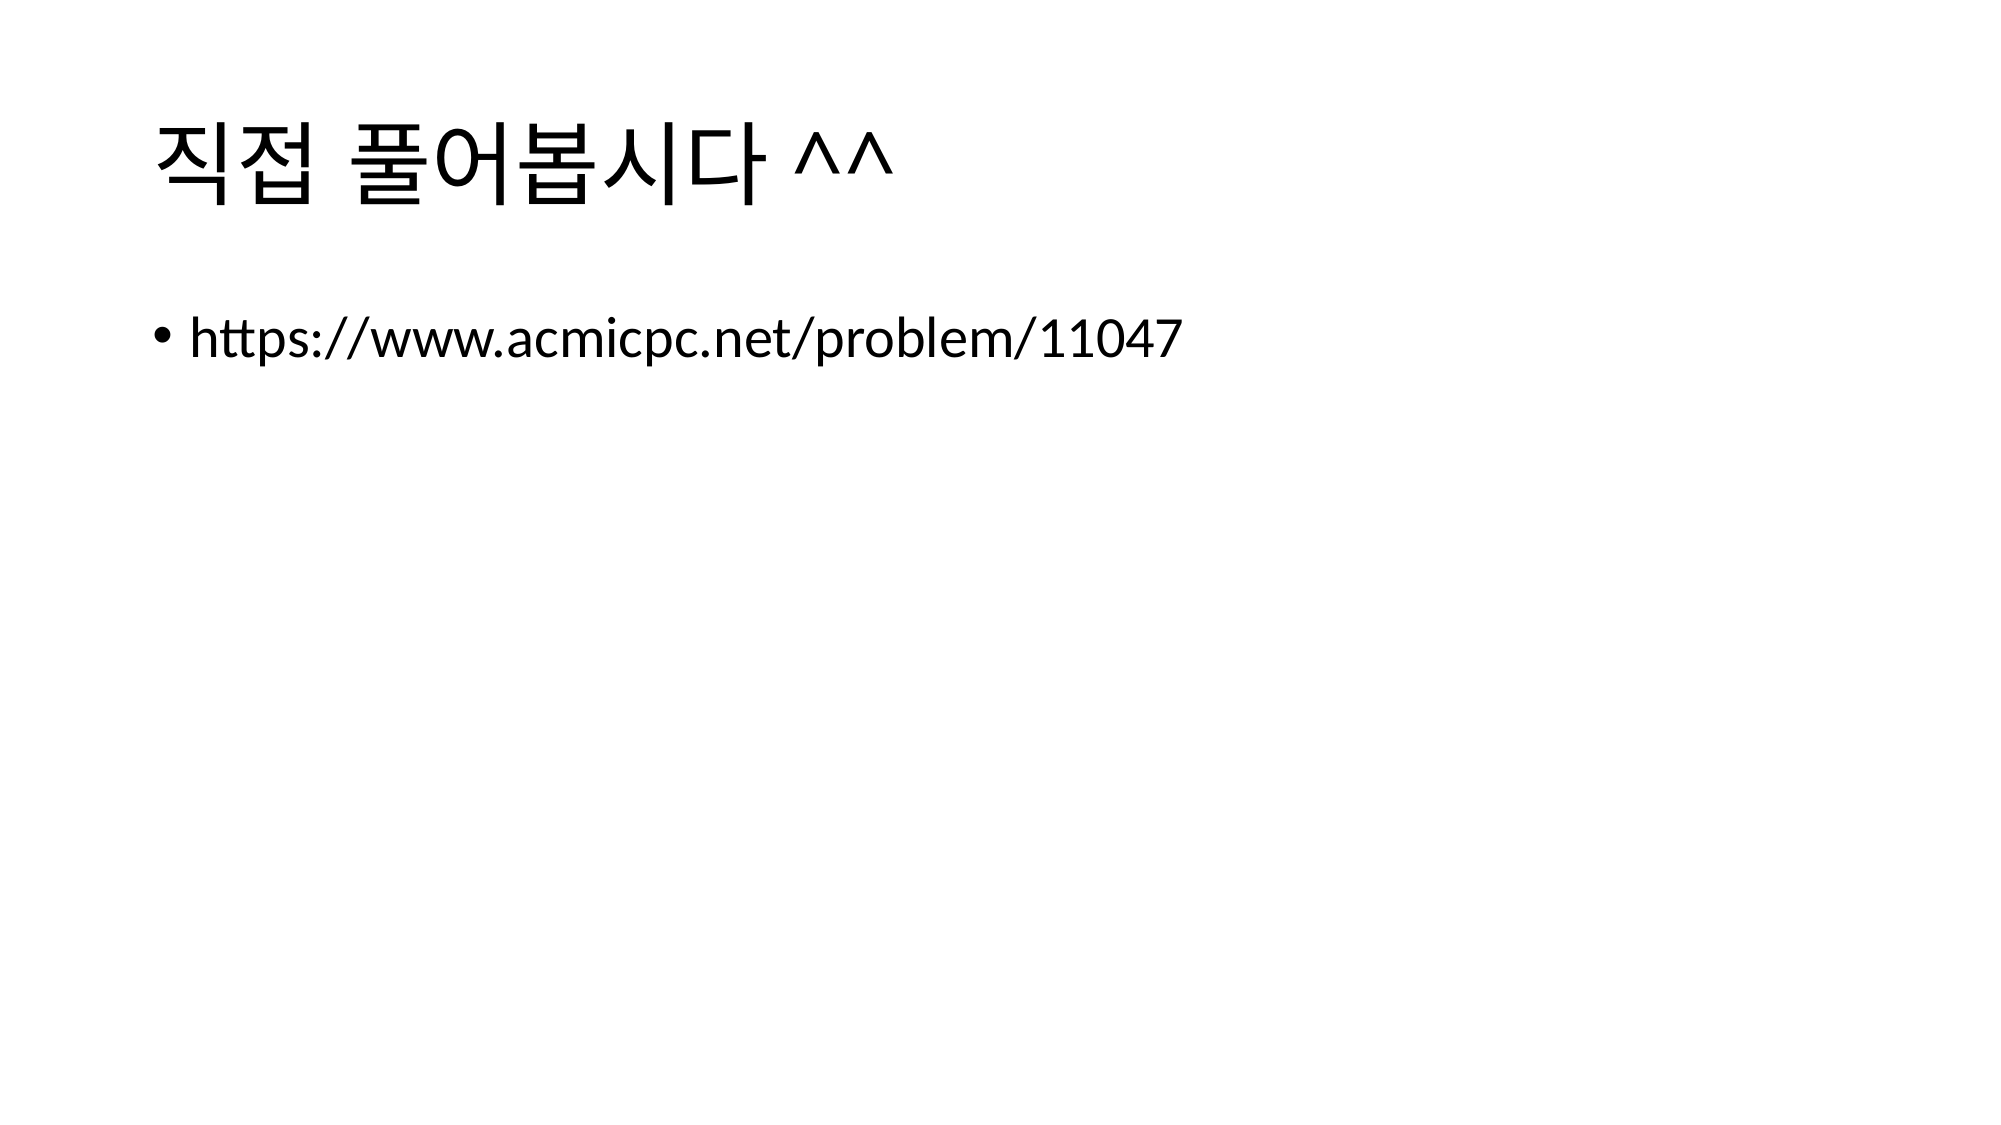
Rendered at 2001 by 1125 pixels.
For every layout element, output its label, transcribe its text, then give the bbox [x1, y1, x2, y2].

title 직접 풀어봅시다^^ [137, 59, 1863, 278]
list https://www.acmicpc.net/problem/11047 [137, 299, 1863, 1014]
